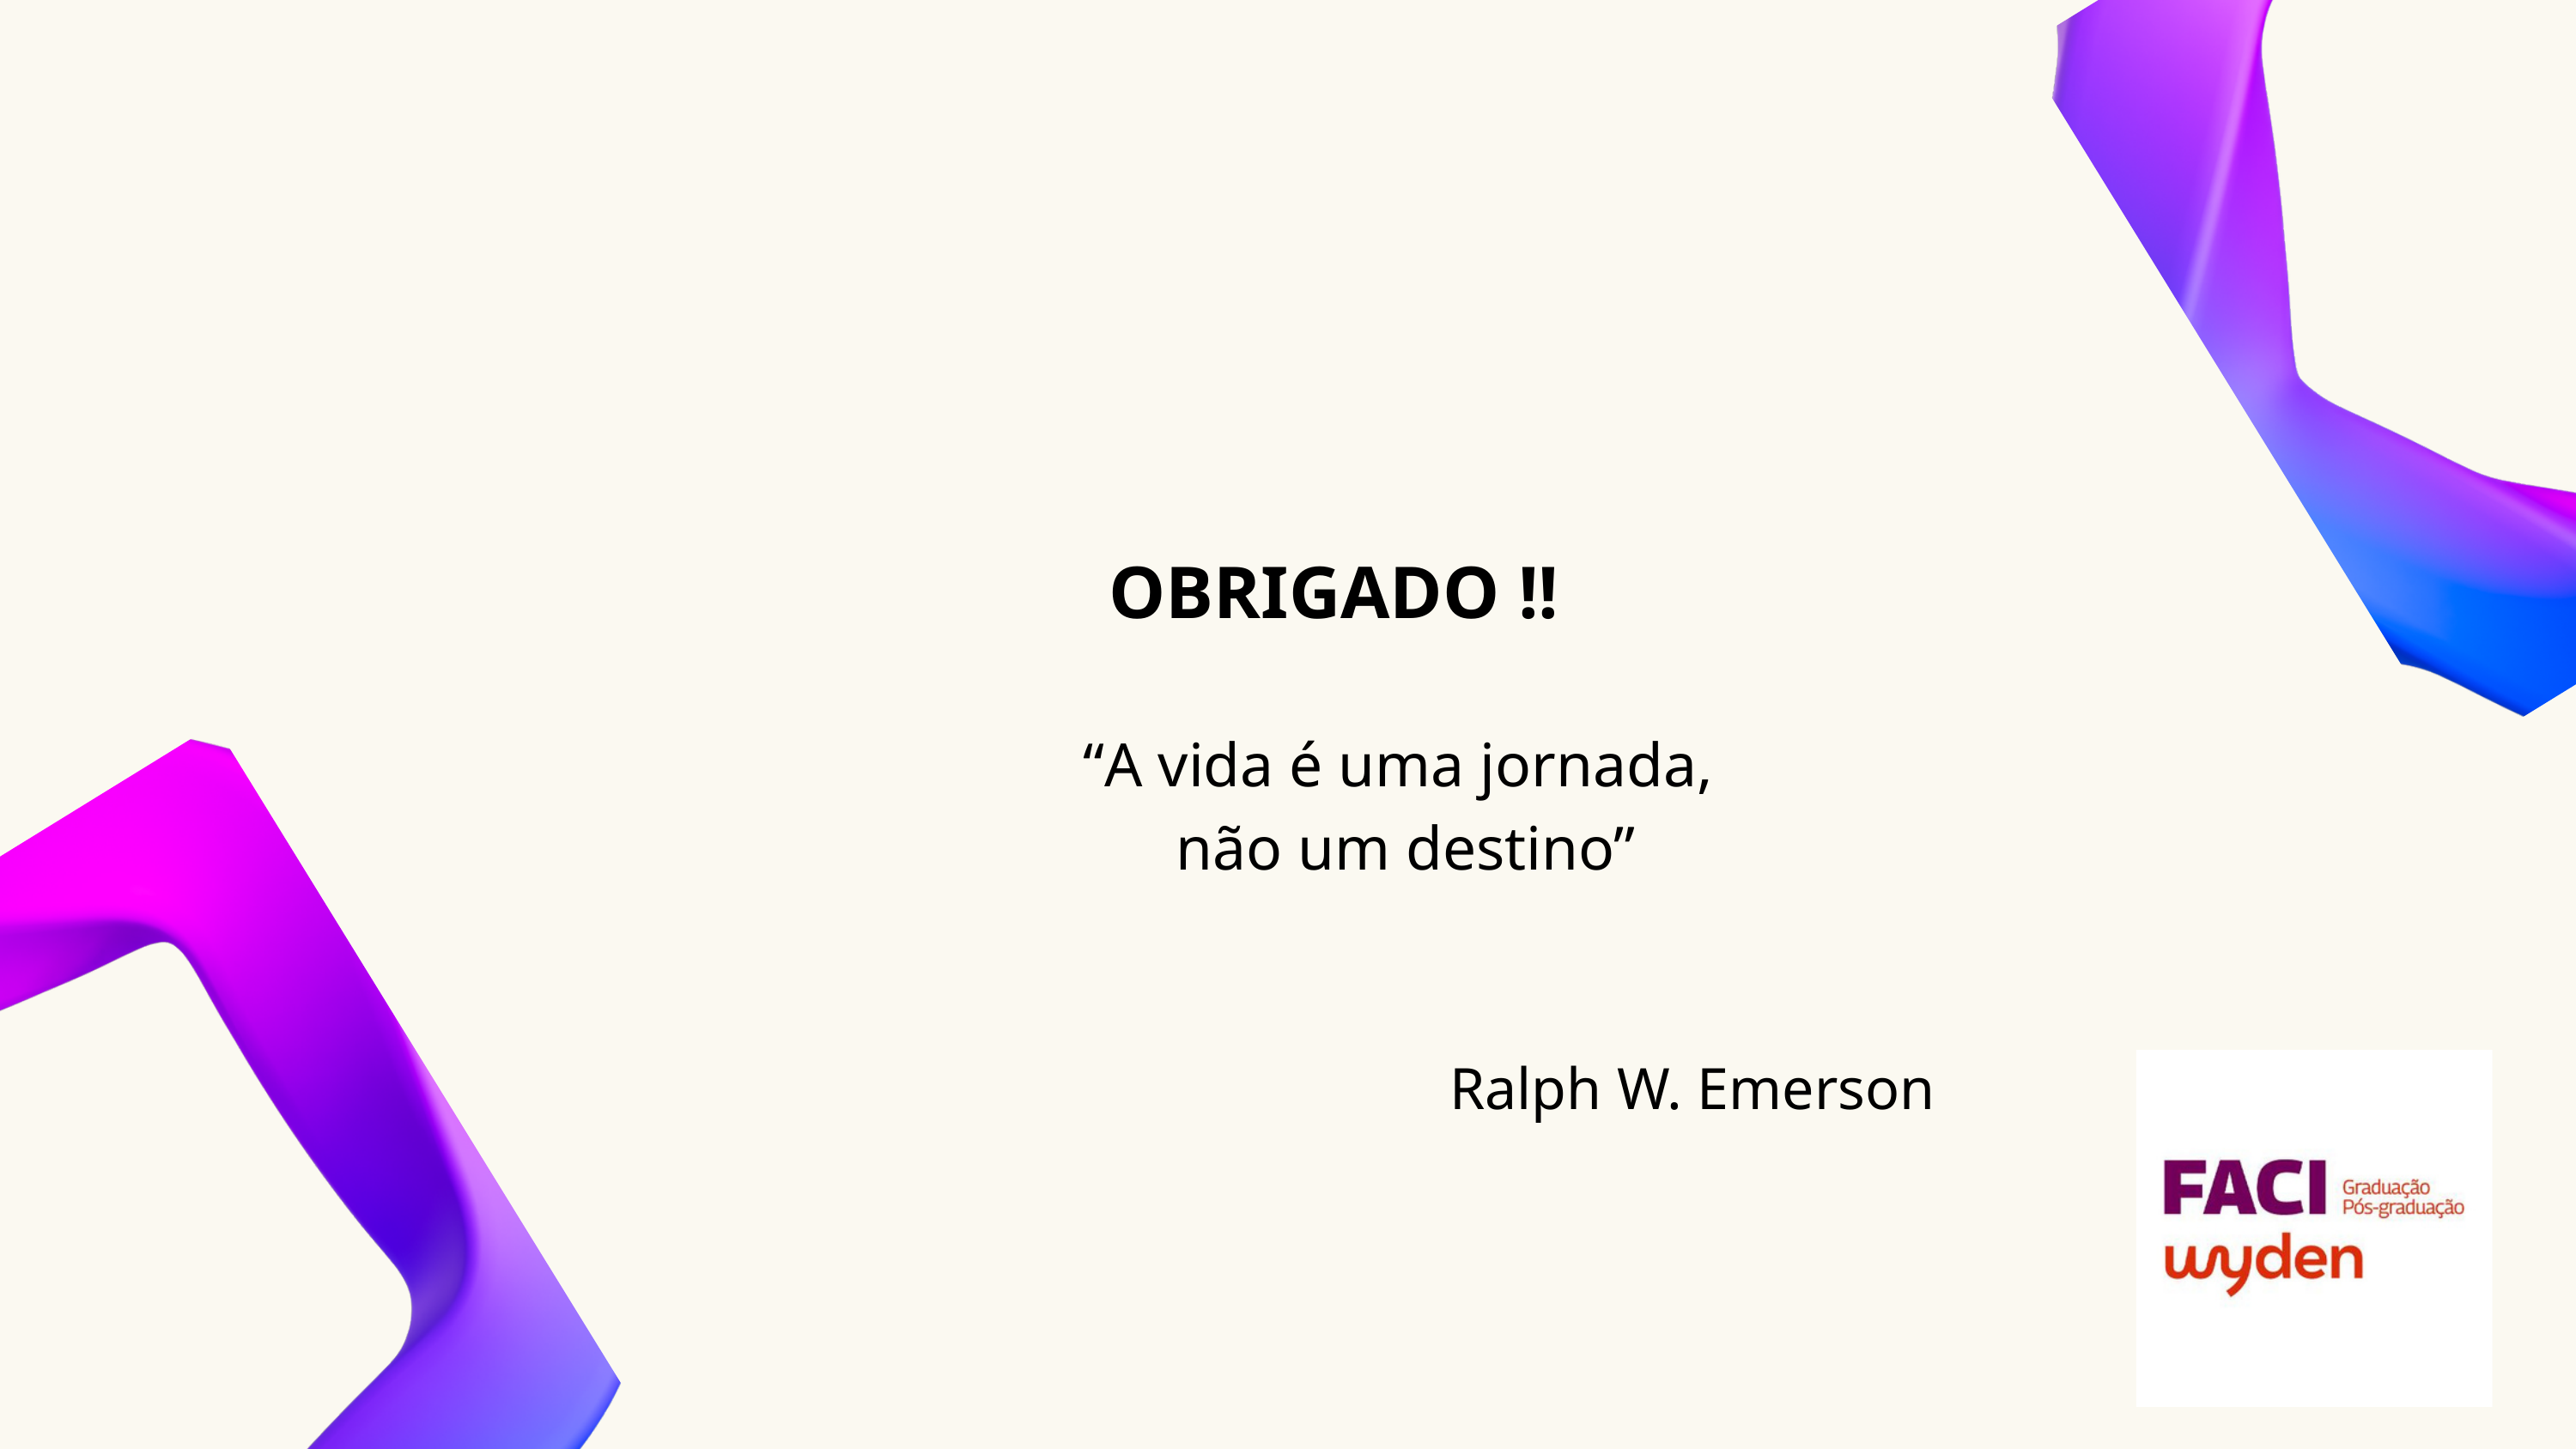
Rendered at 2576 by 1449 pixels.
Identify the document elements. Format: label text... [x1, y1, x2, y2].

text_box [2020, 0, 2576, 757]
text_box OBRIGADO !! [647, 554, 2021, 634]
text_box [2136, 1050, 2493, 1407]
text_box [0, 724, 653, 1449]
text_box Ralph W. Emerson [1444, 1040, 1941, 1121]
text_box “A vida é uma jornada, não um destino” [1036, 714, 1777, 882]
